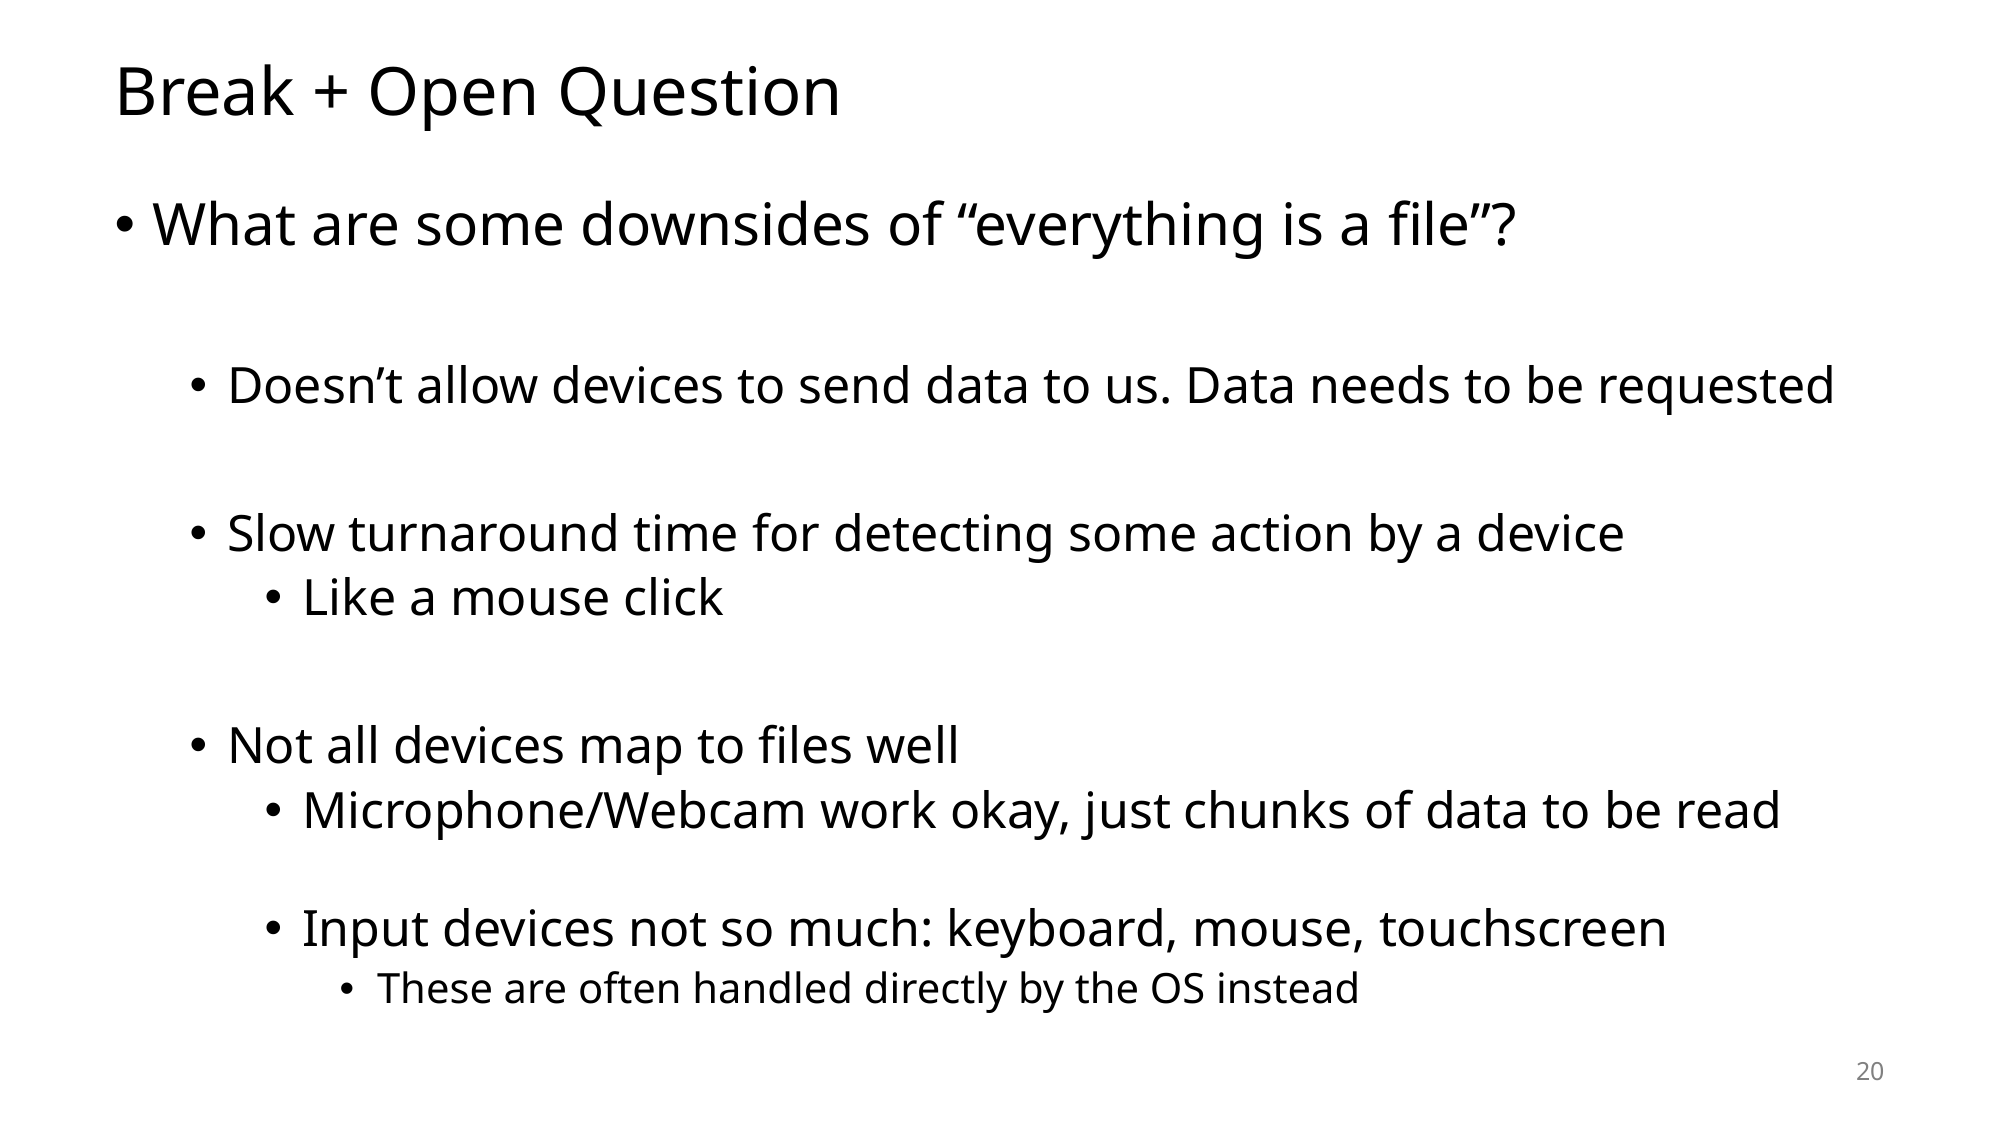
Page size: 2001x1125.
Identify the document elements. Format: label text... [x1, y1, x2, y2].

slide_number 20 [1749, 1042, 1900, 1103]
list What are some downsides of “everything is a file”? Doesn’t allow devices to send data to us. Data needs to be requested Slow turnaround time for detecting some action by a device Like a mouse click Not all devices map to files well Microphone/Webcam work okay, just chunks of data to be read Input devices not so much: keyboard, mouse, touchscreen These are often handled directly by the OS instead [99, 187, 1900, 1013]
title Break + Open Question [99, 37, 1900, 150]
